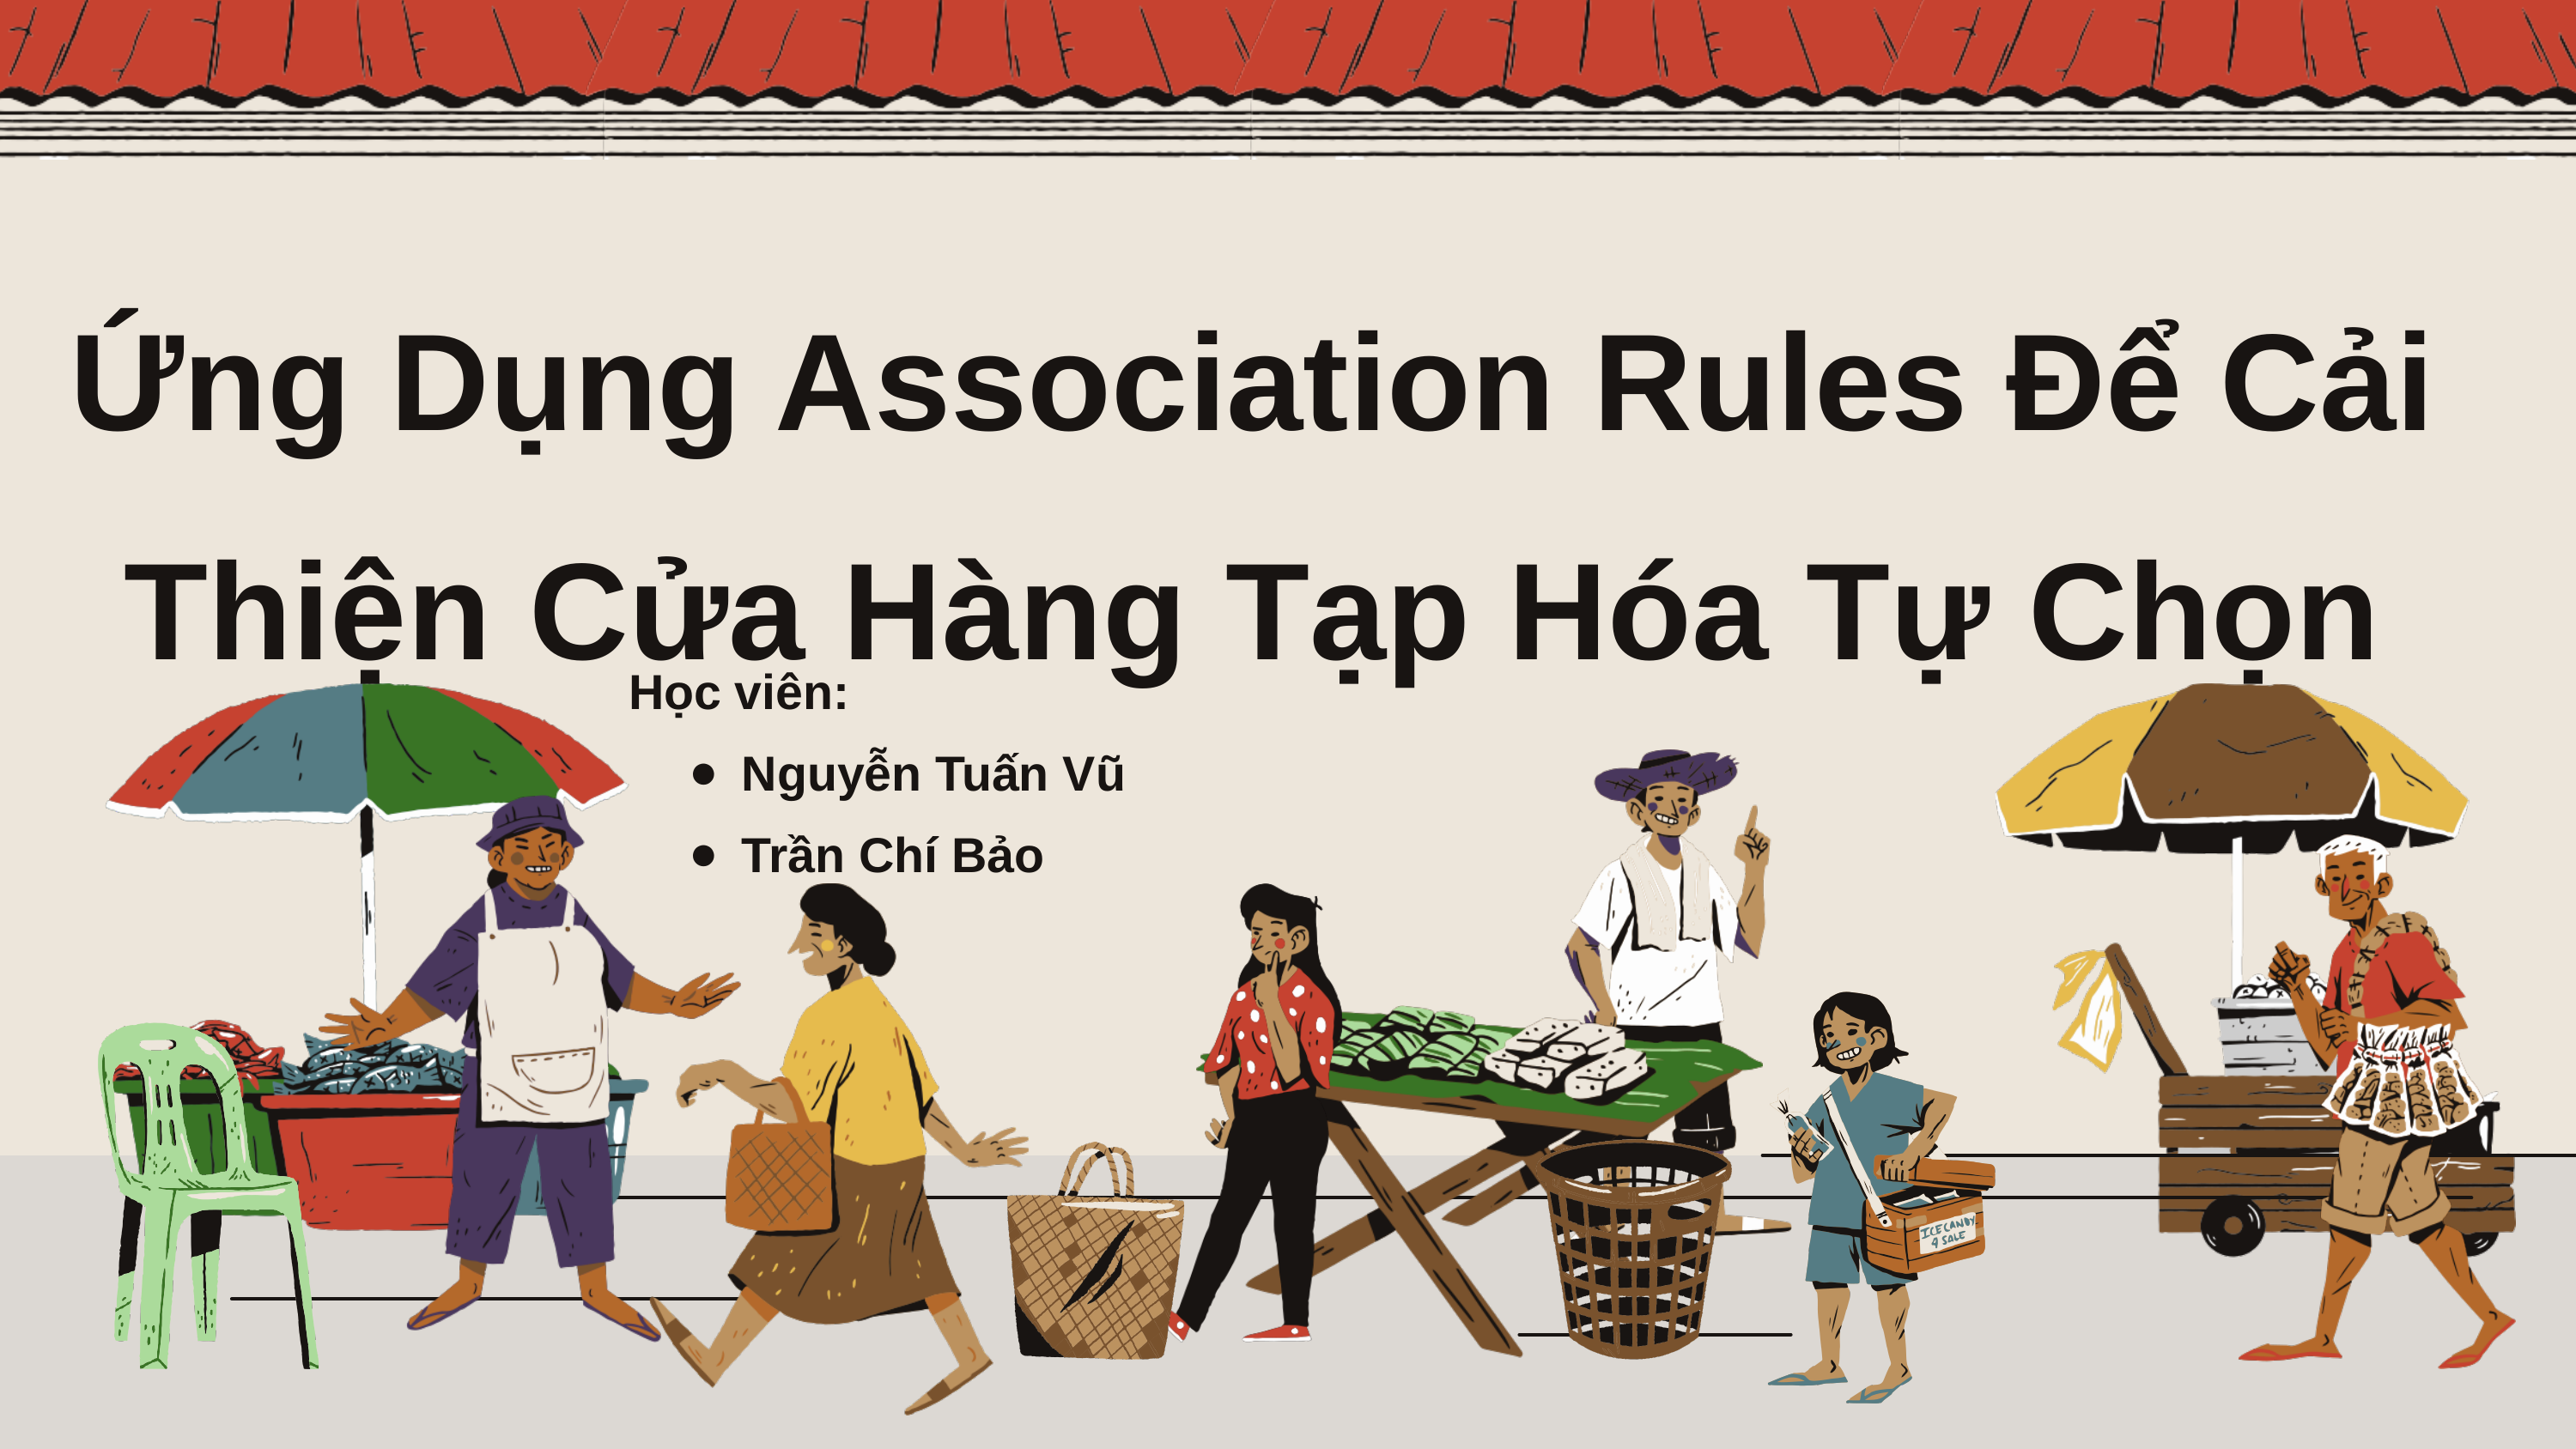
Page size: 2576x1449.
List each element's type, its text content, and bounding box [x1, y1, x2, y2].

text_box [0, 683, 2576, 1449]
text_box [0, 0, 2576, 161]
text_box Học viên: Nguyễn Tuấn Vũ Trần Chí Bảo [628, 636, 1390, 681]
text_box Ứng Dụng Association Rules Để Cải Thiện Cửa Hàng Tạp Hóa Tự Chọn [9, 227, 2498, 681]
